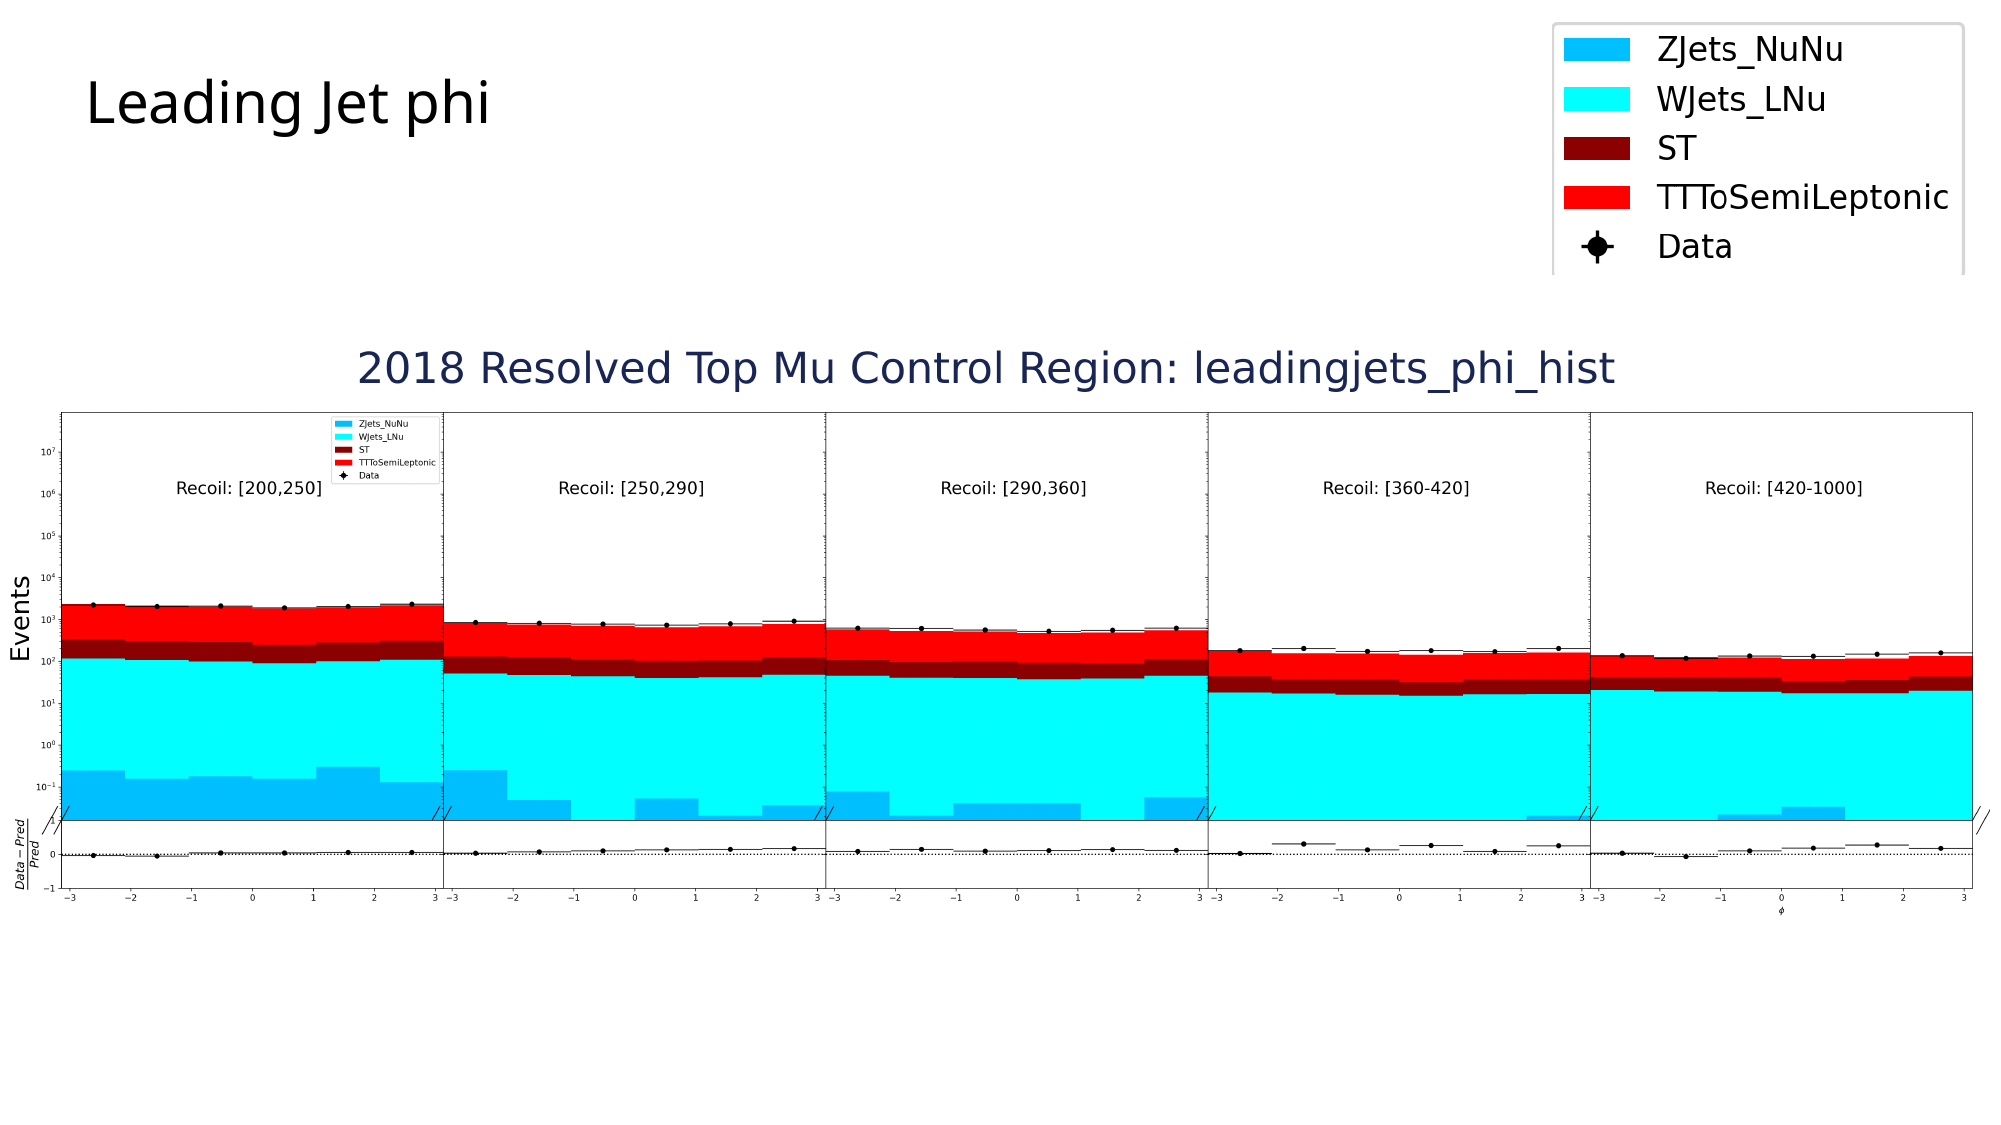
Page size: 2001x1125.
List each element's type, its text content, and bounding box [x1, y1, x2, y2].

picture [1552, 22, 1966, 275]
picture [0, 340, 1991, 958]
title Leading Jet phi [70, 44, 1552, 165]
